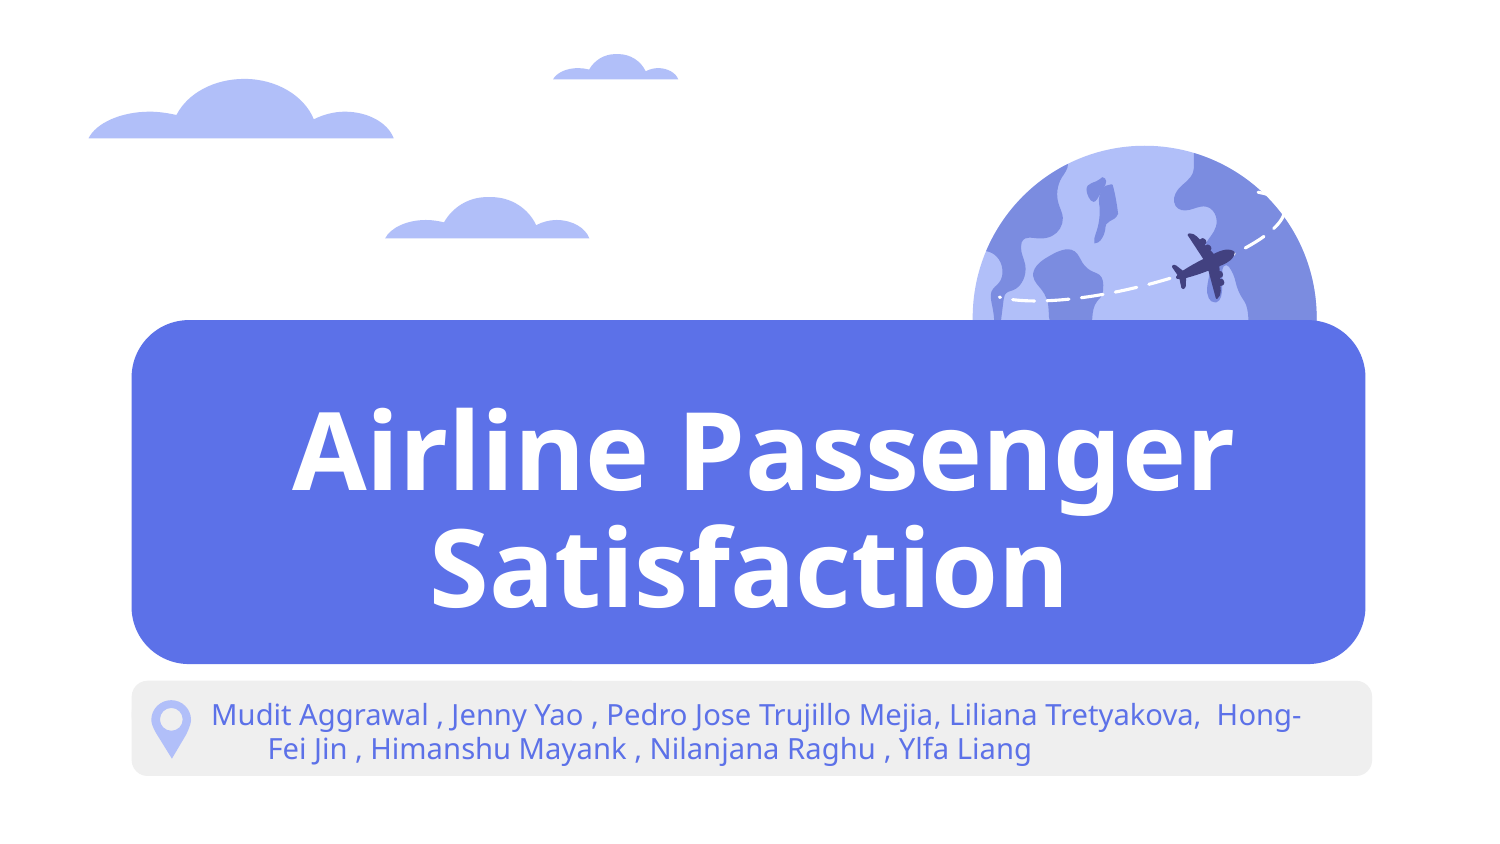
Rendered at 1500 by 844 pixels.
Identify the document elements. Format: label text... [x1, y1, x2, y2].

title Airline Passenger Satisfaction [177, 309, 1323, 647]
subtitle Mudit Aggrawal , Jenny Yao , Pedro Jose Trujillo Mejia​, Liliana Tretyakova, ​ Hong-Fei Jin , Himanshu Mayank ​, Nilanjana Raghu ​, Ylfa Liang [177, 680, 1340, 757]
text_box [151, 700, 192, 759]
text_box [131, 680, 1373, 776]
